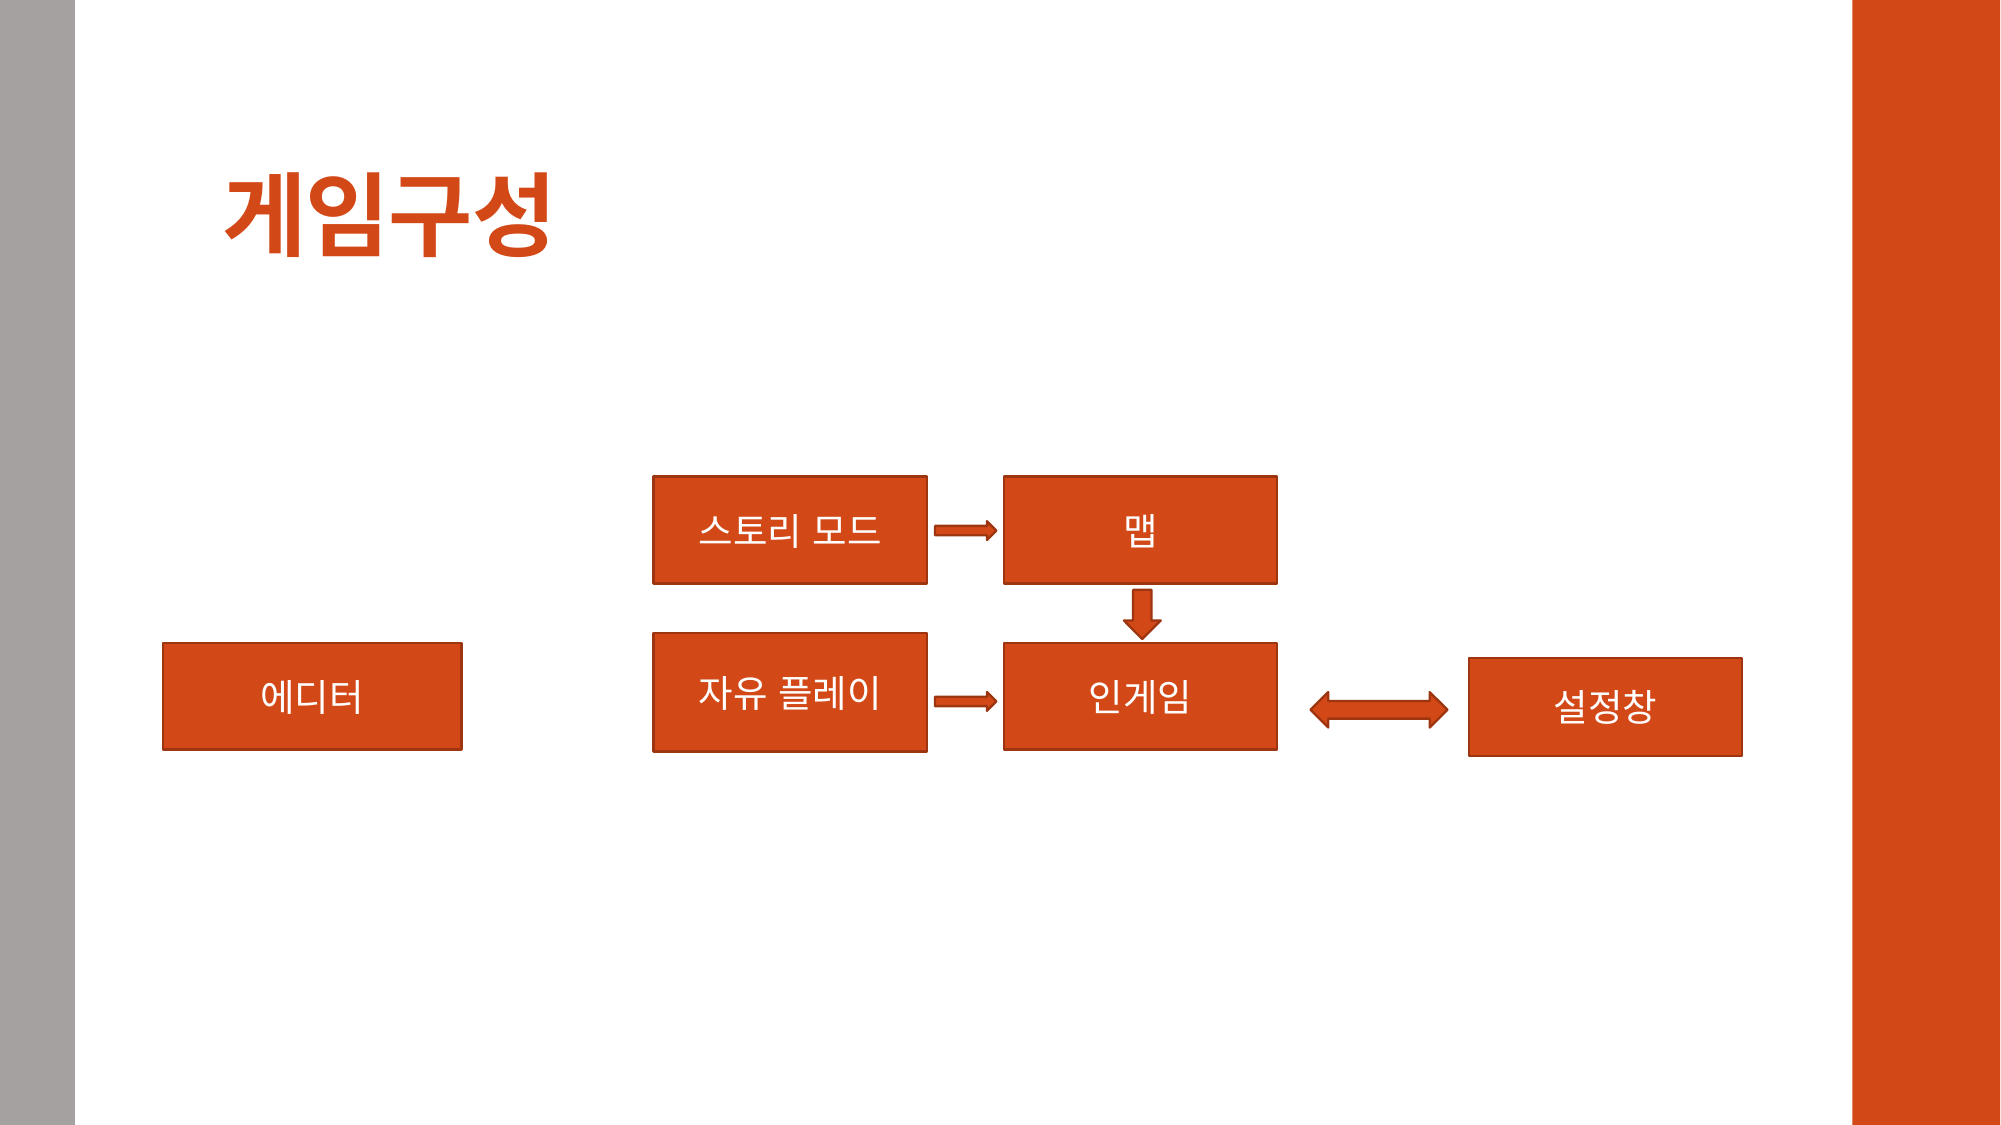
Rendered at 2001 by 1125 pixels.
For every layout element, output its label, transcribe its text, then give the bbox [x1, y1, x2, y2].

text_box [1122, 588, 1162, 640]
text_box 설정창 [1468, 657, 1743, 757]
title 게임구성 [206, 48, 1797, 278]
text_box 인게임 [1003, 642, 1278, 751]
text_box [933, 691, 998, 712]
text_box 에디터 [162, 642, 463, 751]
text_box [933, 520, 998, 542]
text_box 맵 [1003, 475, 1278, 585]
text_box 스토리 모드 [652, 475, 928, 585]
text_box [1309, 691, 1449, 729]
text_box 자유 플레이 [652, 632, 928, 753]
